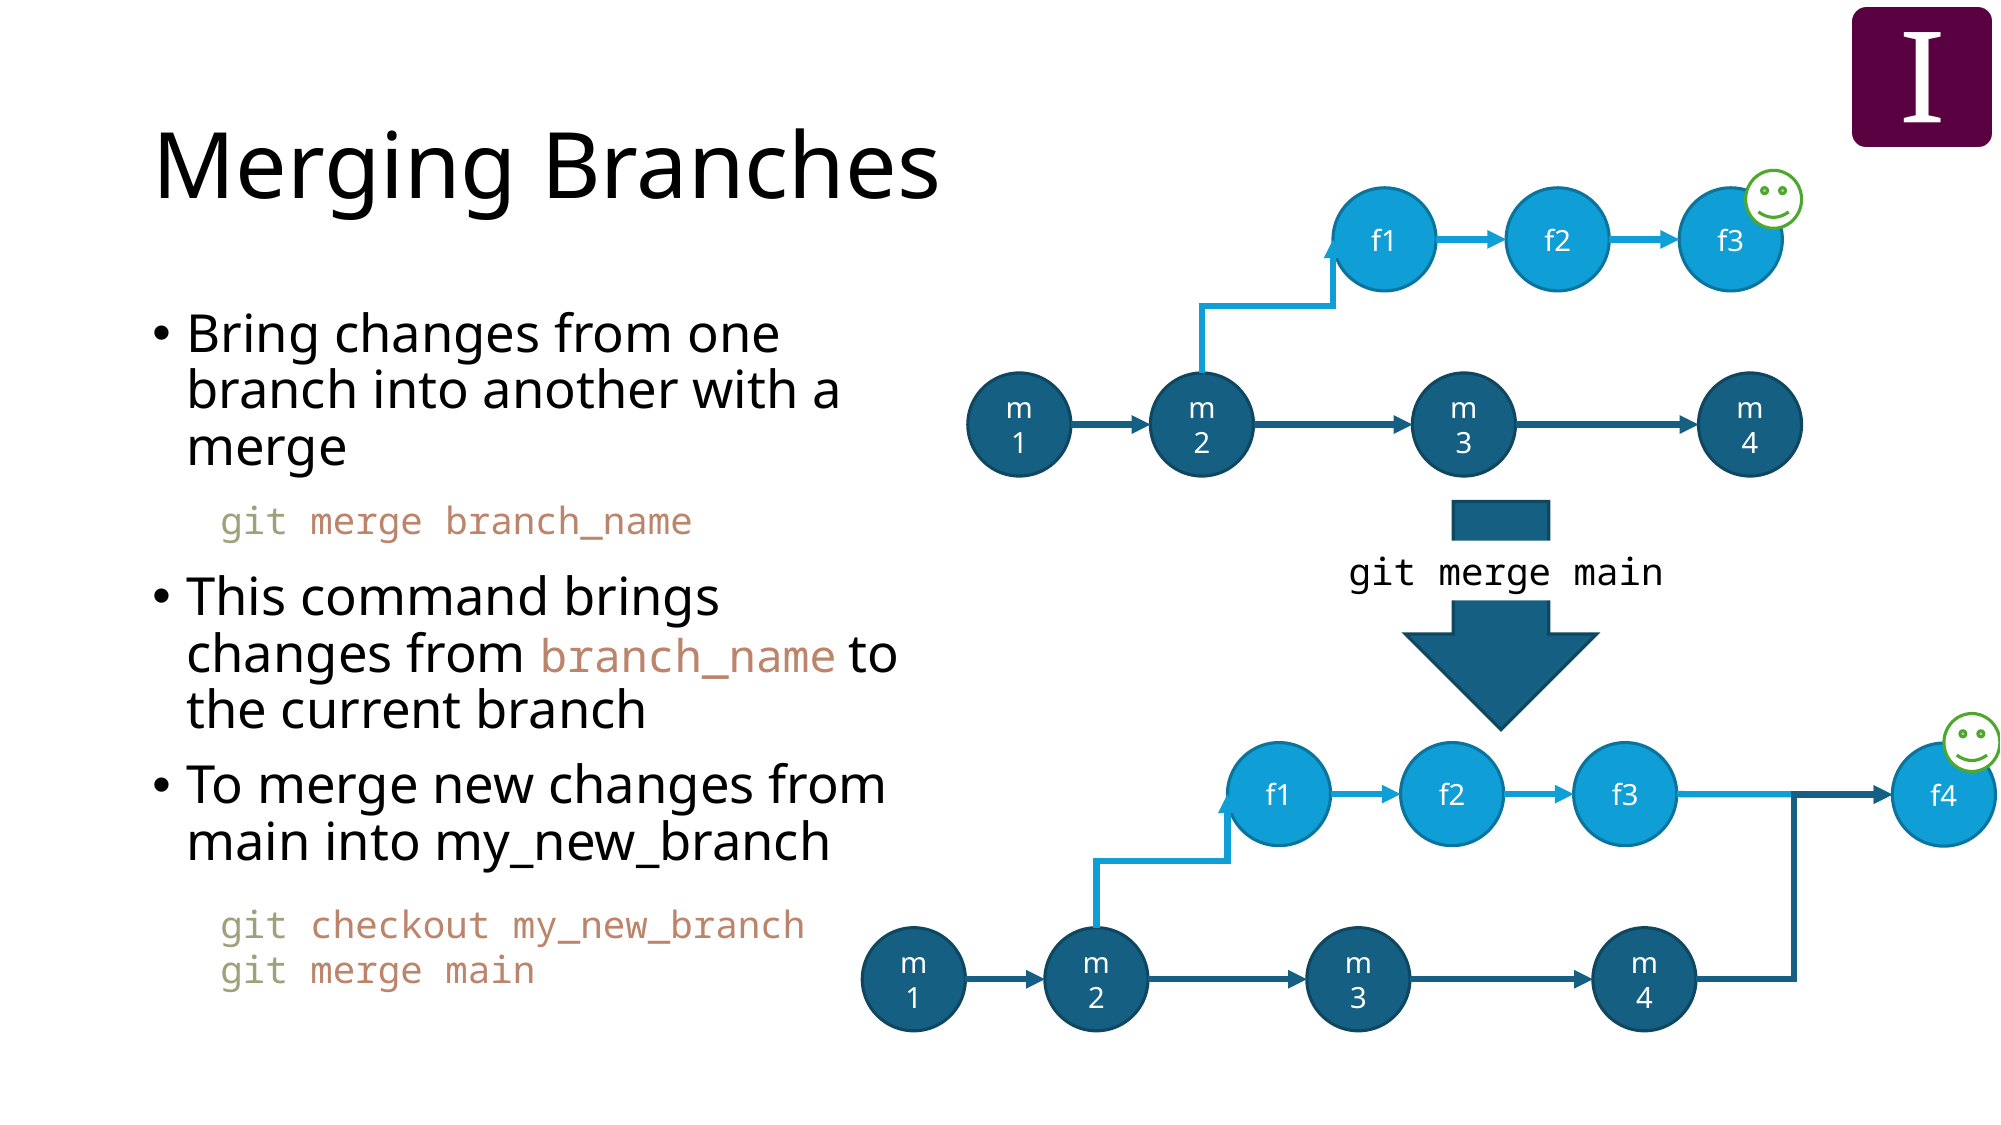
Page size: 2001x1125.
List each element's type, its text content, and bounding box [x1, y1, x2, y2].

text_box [861, 169, 2000, 1032]
list Bring changes from one branch into another with a merge This command brings changes from branch_name to the current branch To merge new changes from main into my_new_branch [137, 299, 861, 928]
picture [1852, 7, 1992, 147]
title Merging Branches [137, 59, 1863, 278]
text_box git checkout my_new_branch git merge main [205, 893, 861, 999]
text_box git merge branch_name [205, 489, 861, 550]
